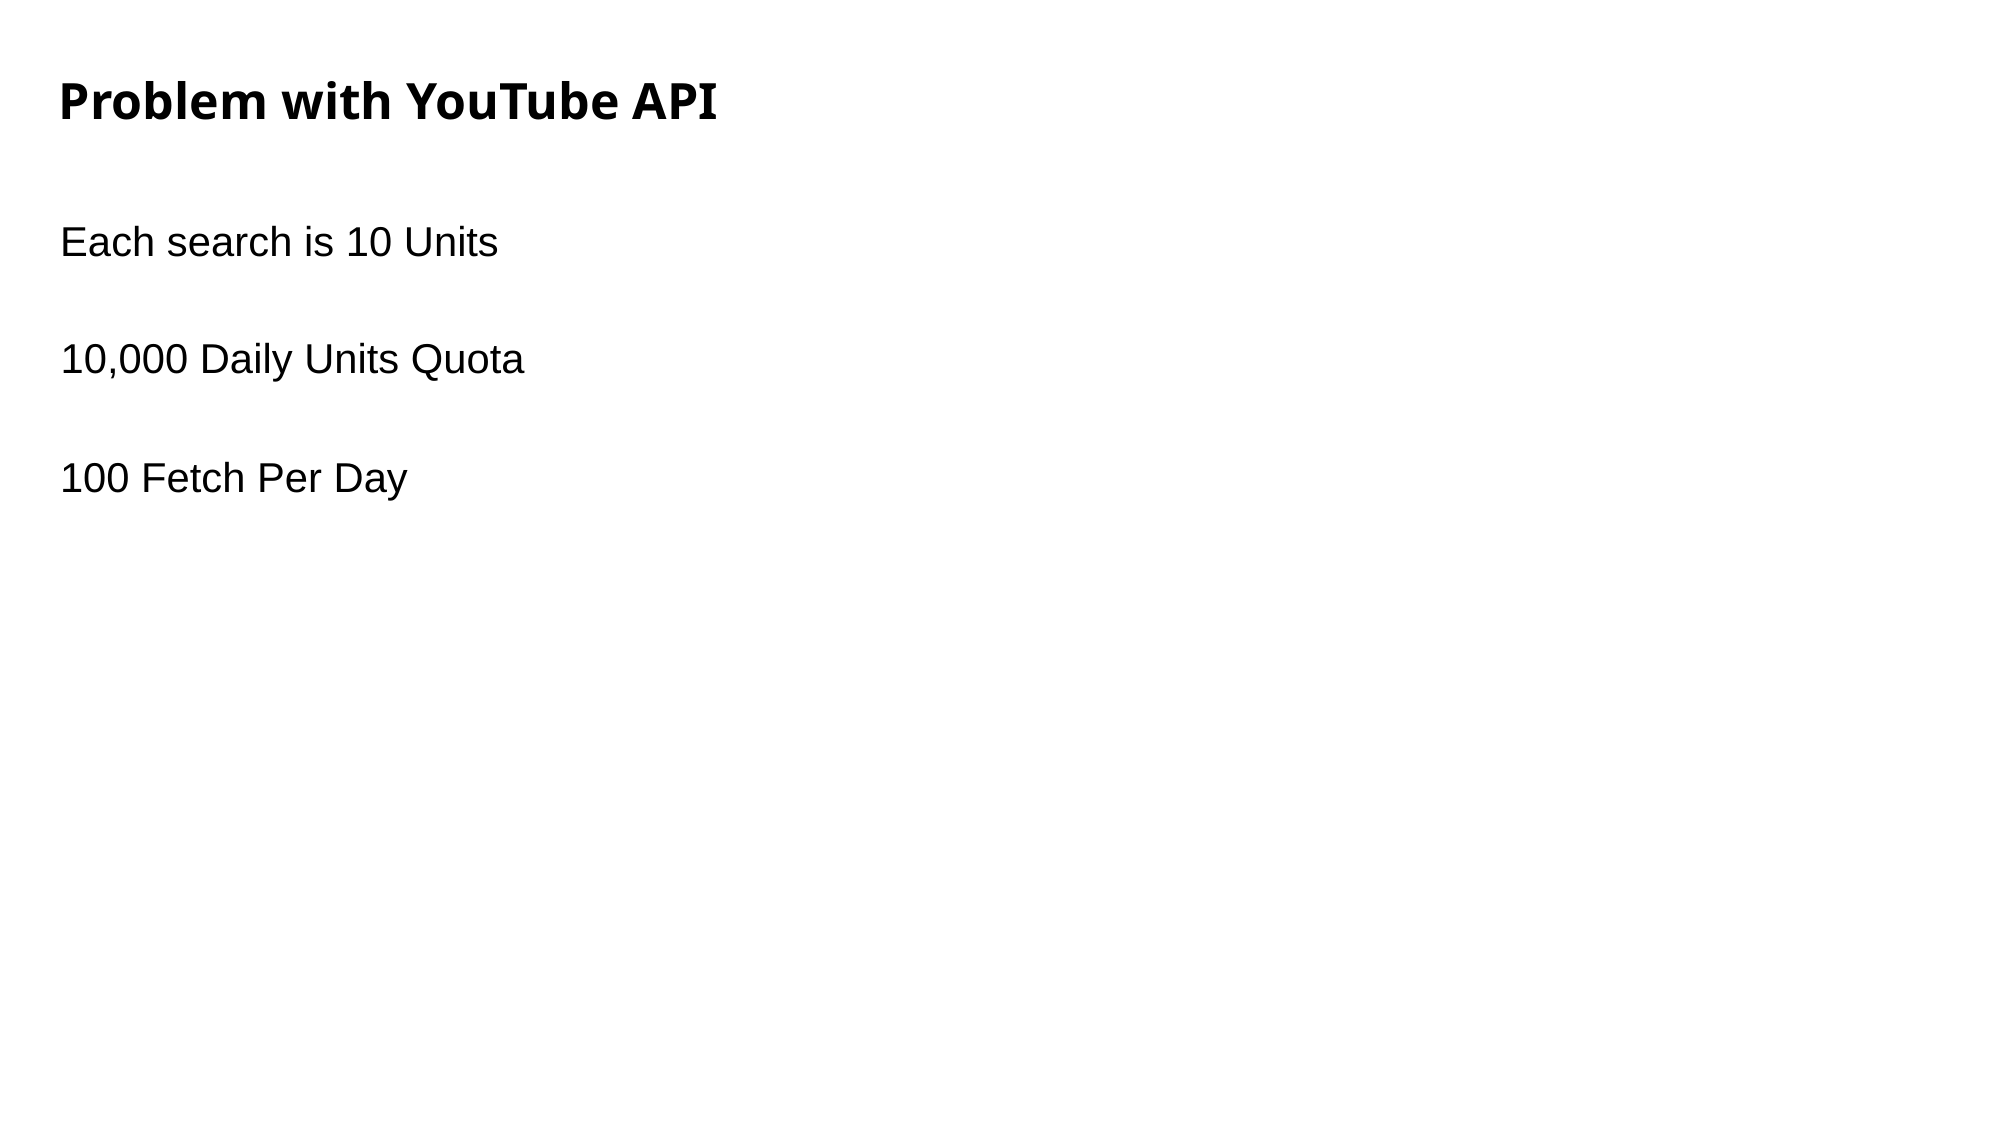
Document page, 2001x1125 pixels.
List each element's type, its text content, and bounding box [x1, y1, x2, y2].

text_box Each search is 10 Units [45, 206, 515, 272]
text_box 10,000 Daily Units Quota [45, 324, 540, 390]
text_box Problem with YouTube API [43, 61, 969, 137]
text_box 100 Fetch Per Day [45, 442, 424, 508]
